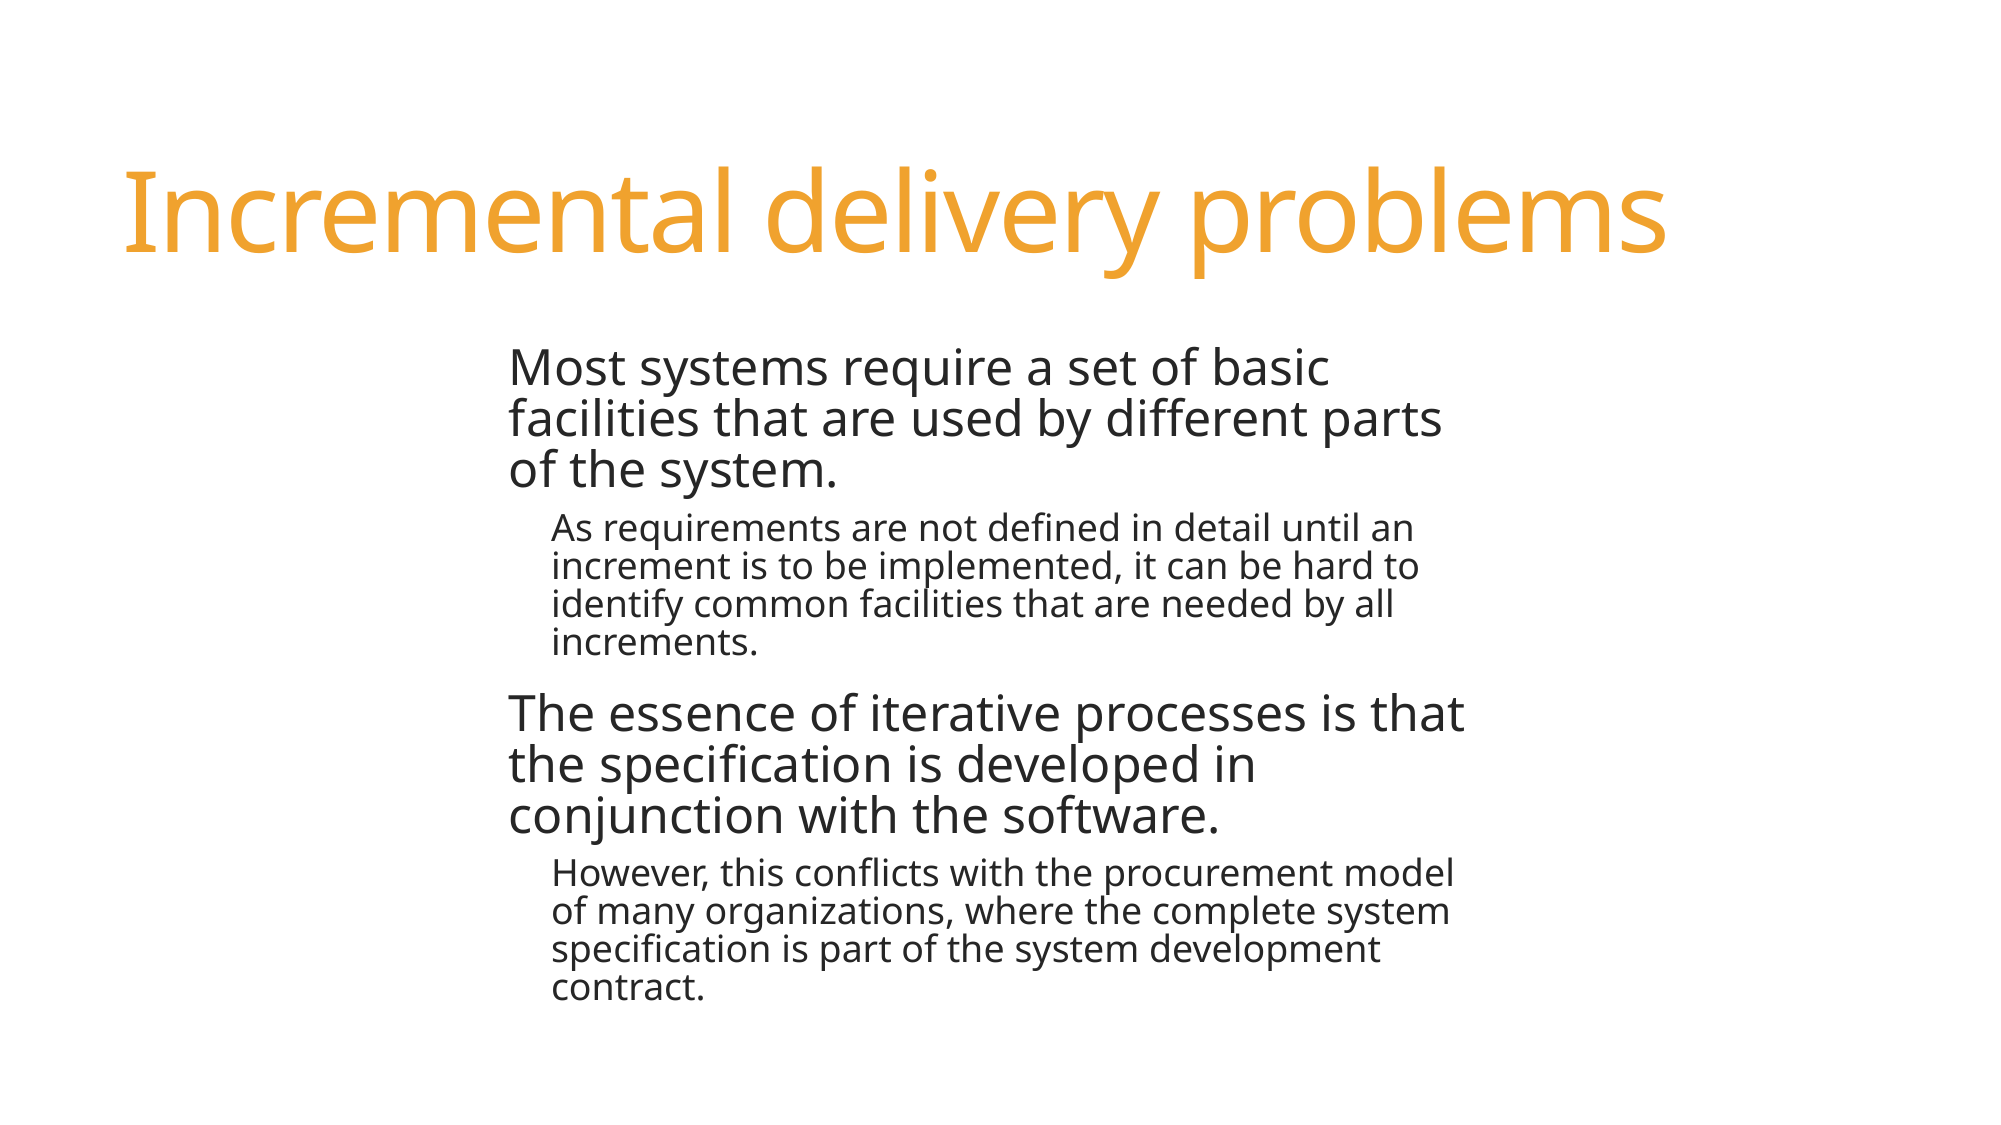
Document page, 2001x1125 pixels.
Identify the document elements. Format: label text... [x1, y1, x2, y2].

title Incremental delivery problems [107, 81, 1875, 354]
list Most systems require a set of basic facilities that are used by different parts of the system. As requirements are not defined in detail until an increment is to be implemented, it can be hard to identify common facilities that are needed by all increments. The essence of iterative processes is that the specification is developed in conjunction with the software. However, this conflicts with the procurement model of many organizations, where the complete system specification is part of the system development contract. [479, 337, 1492, 895]
